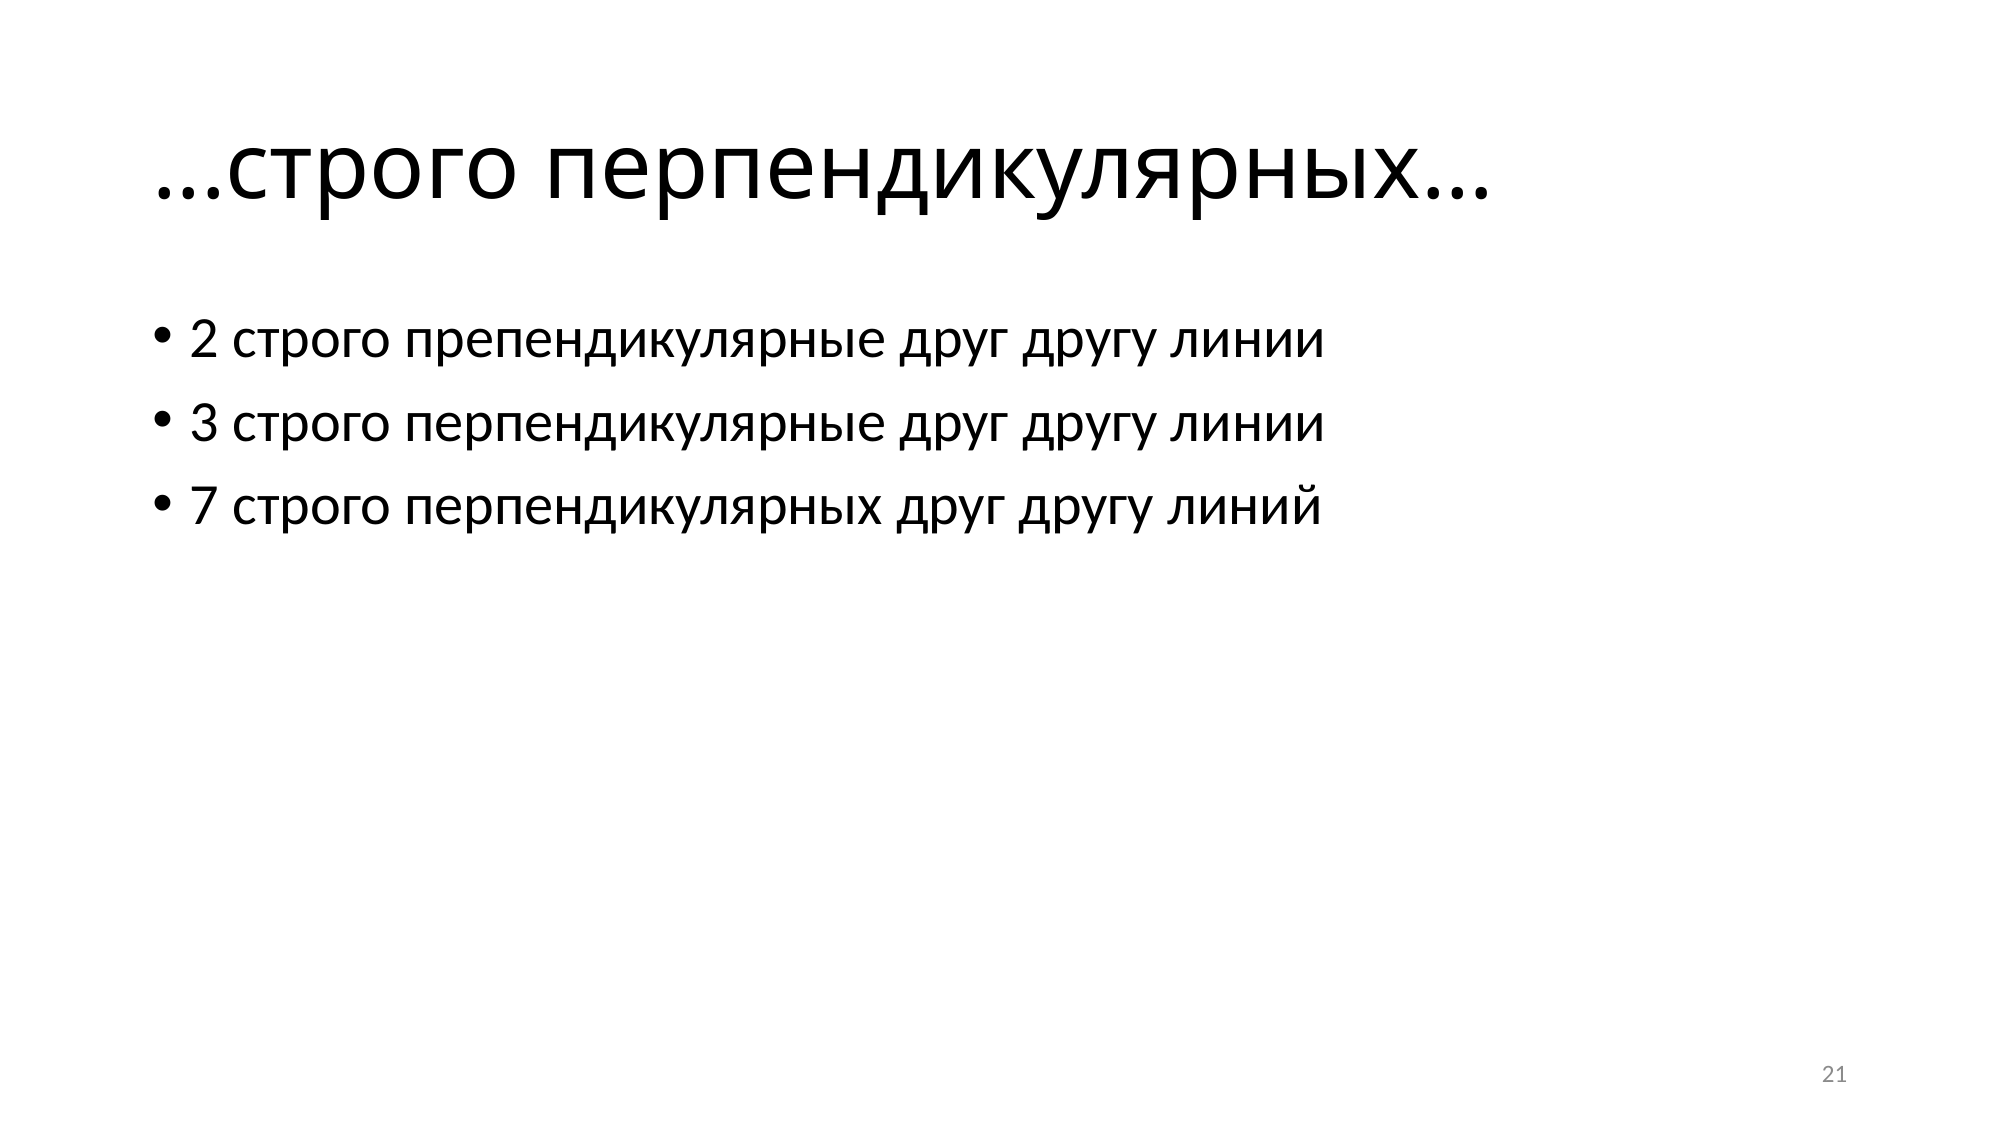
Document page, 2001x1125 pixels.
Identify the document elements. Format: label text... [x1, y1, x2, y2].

list 2 строго препендикулярные друг другу линии 3 строго перпендикулярные друг другу линии 7 строго перпендикулярных друг другу линий [137, 299, 1863, 1014]
slide_number 21 [1412, 1042, 1863, 1103]
title ...строго перпендикулярных… [137, 59, 1863, 278]
